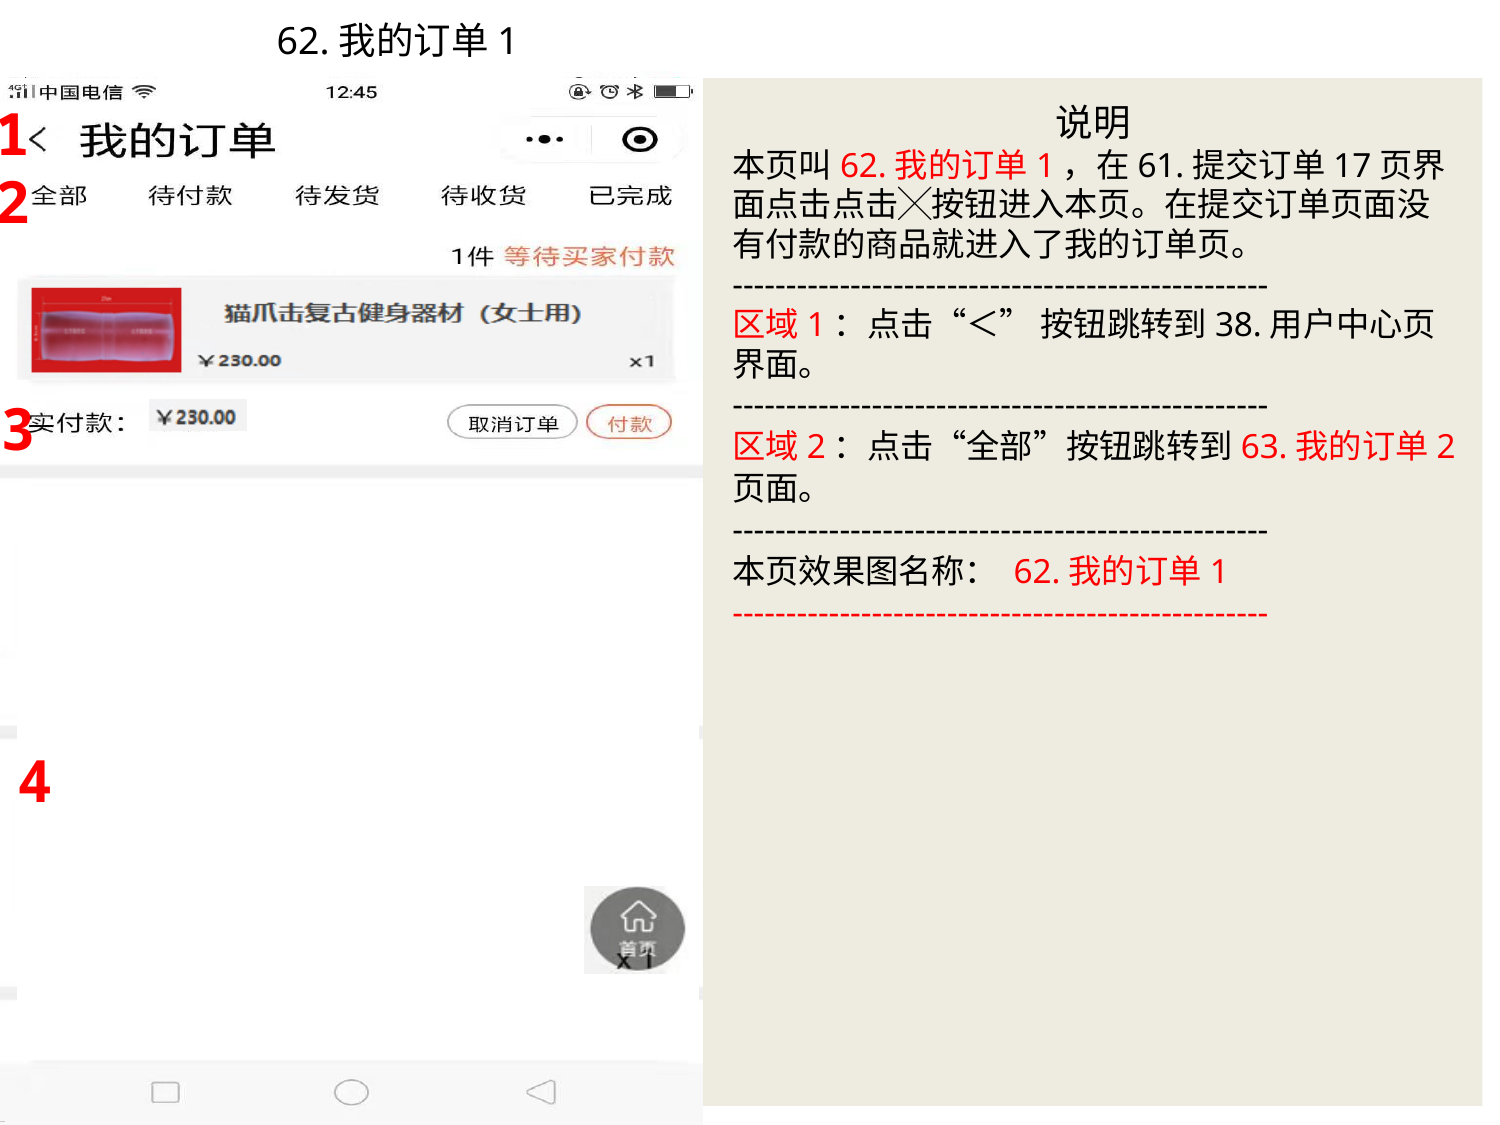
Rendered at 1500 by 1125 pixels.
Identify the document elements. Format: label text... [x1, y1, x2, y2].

text_box 说明 本页叫62.我的订单1，在61.提交订单17页界面点击点击╳按钮进入本页。在提交订单页面没有付款的商品就进入了我的订单页。 -------------------------------------------------- 区域1：点击“＜” 按钮跳转到38.用户中心页界面。 -------------------------------------------------- 区域2：点击“全部”按钮跳转到63.我的订单2 页面。 -------------------------------------------------- 本页效果图名称： 62.我的订单1 -------------------------------------------------- [717, 91, 1474, 681]
subtitle [709, 78, 1483, 1106]
text_box 62.我的订单1 [261, 9, 534, 69]
picture [0, 70, 703, 1125]
